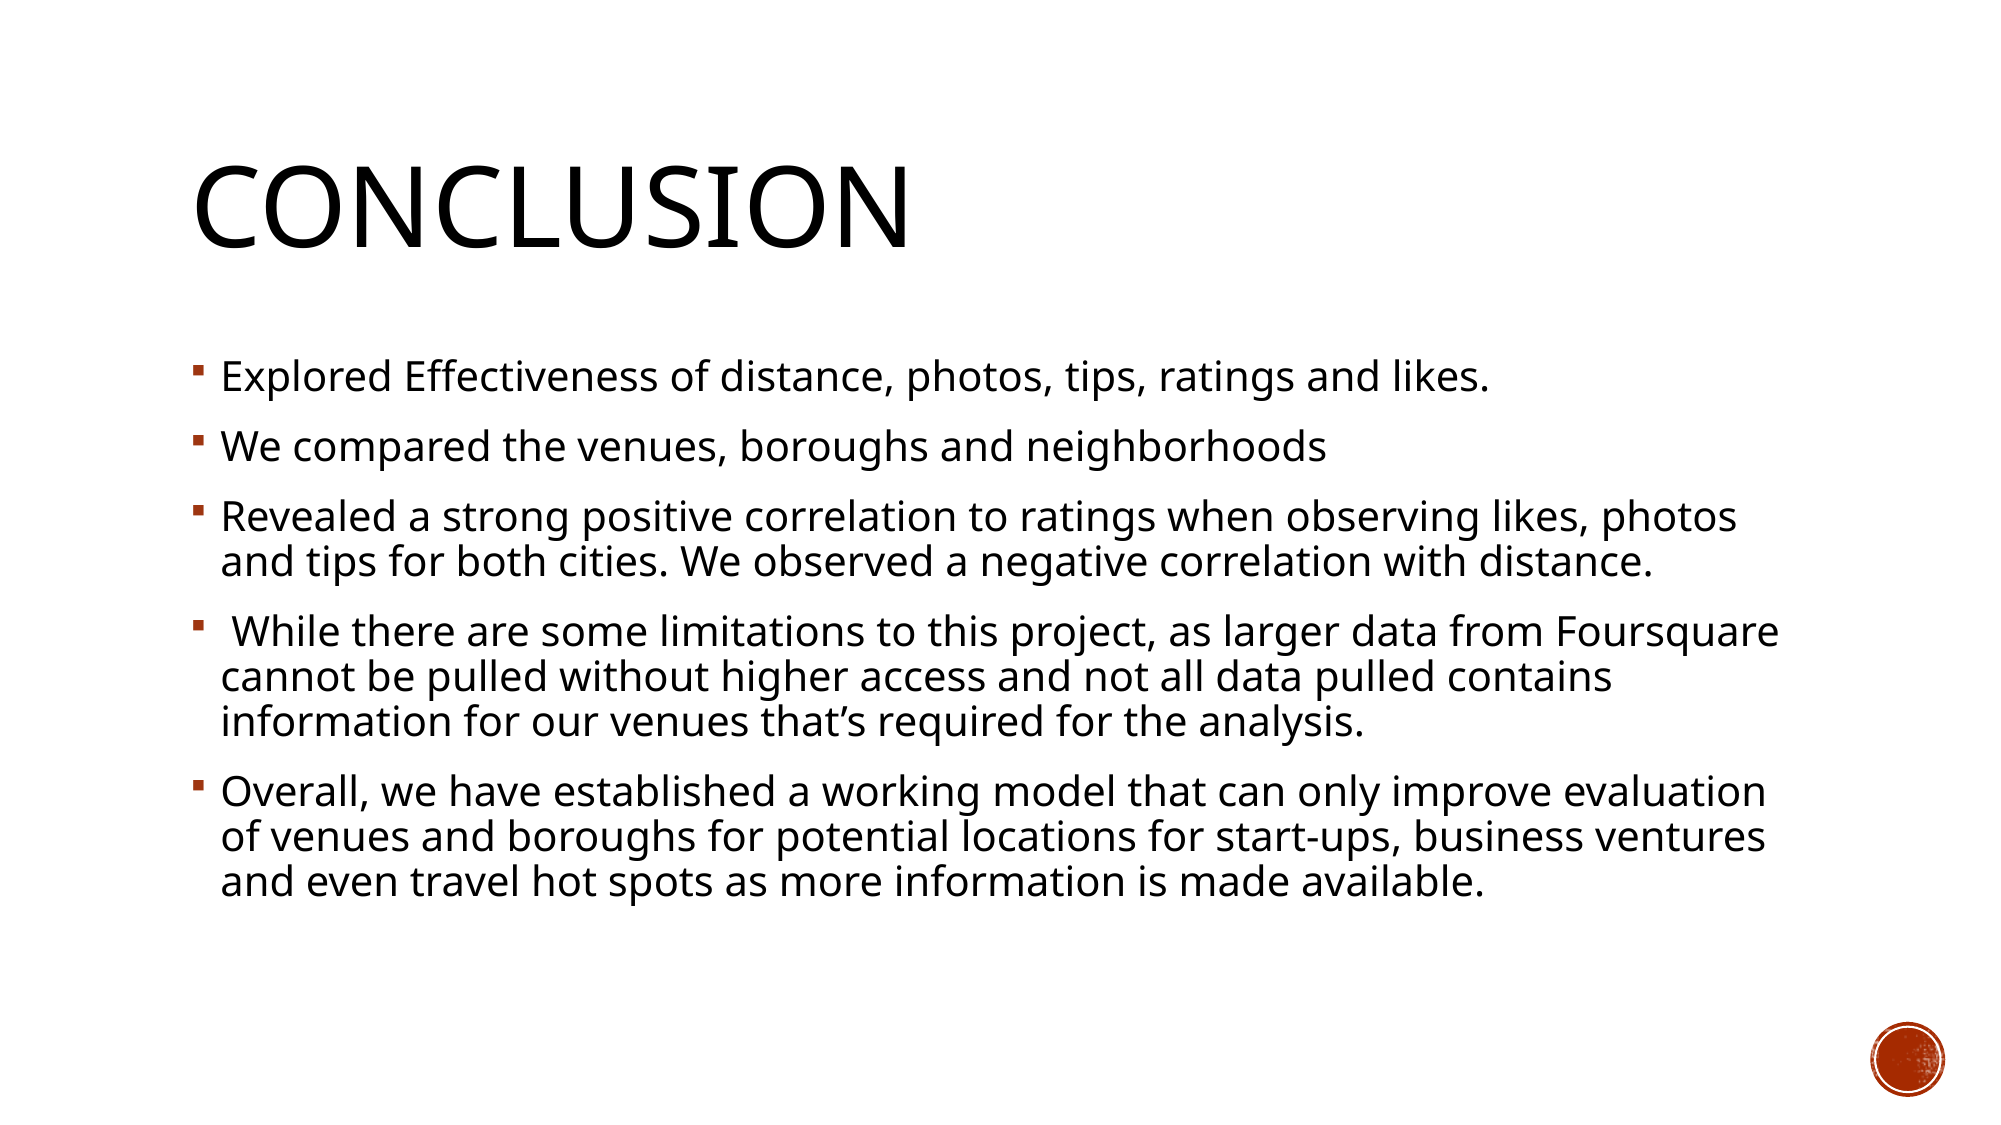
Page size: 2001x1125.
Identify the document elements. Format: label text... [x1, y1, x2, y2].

title Conclusion [175, 79, 1826, 344]
list Explored Effectiveness of distance, photos, tips, ratings and likes. We compared the venues, boroughs and neighborhoods Revealed a strong positive correlation to ratings when observing likes, photos and tips for both cities. We observed a negative correlation with distance. While there are some limitations to this project, as larger data from Foursquare cannot be pulled without higher access and not all data pulled contains information for our venues that’s required for the analysis. Overall, we have established a working model that can only improve evaluation of venues and boroughs for potential locations for start-ups, business ventures and even travel hot spots as more information is made available. [175, 348, 1826, 1013]
